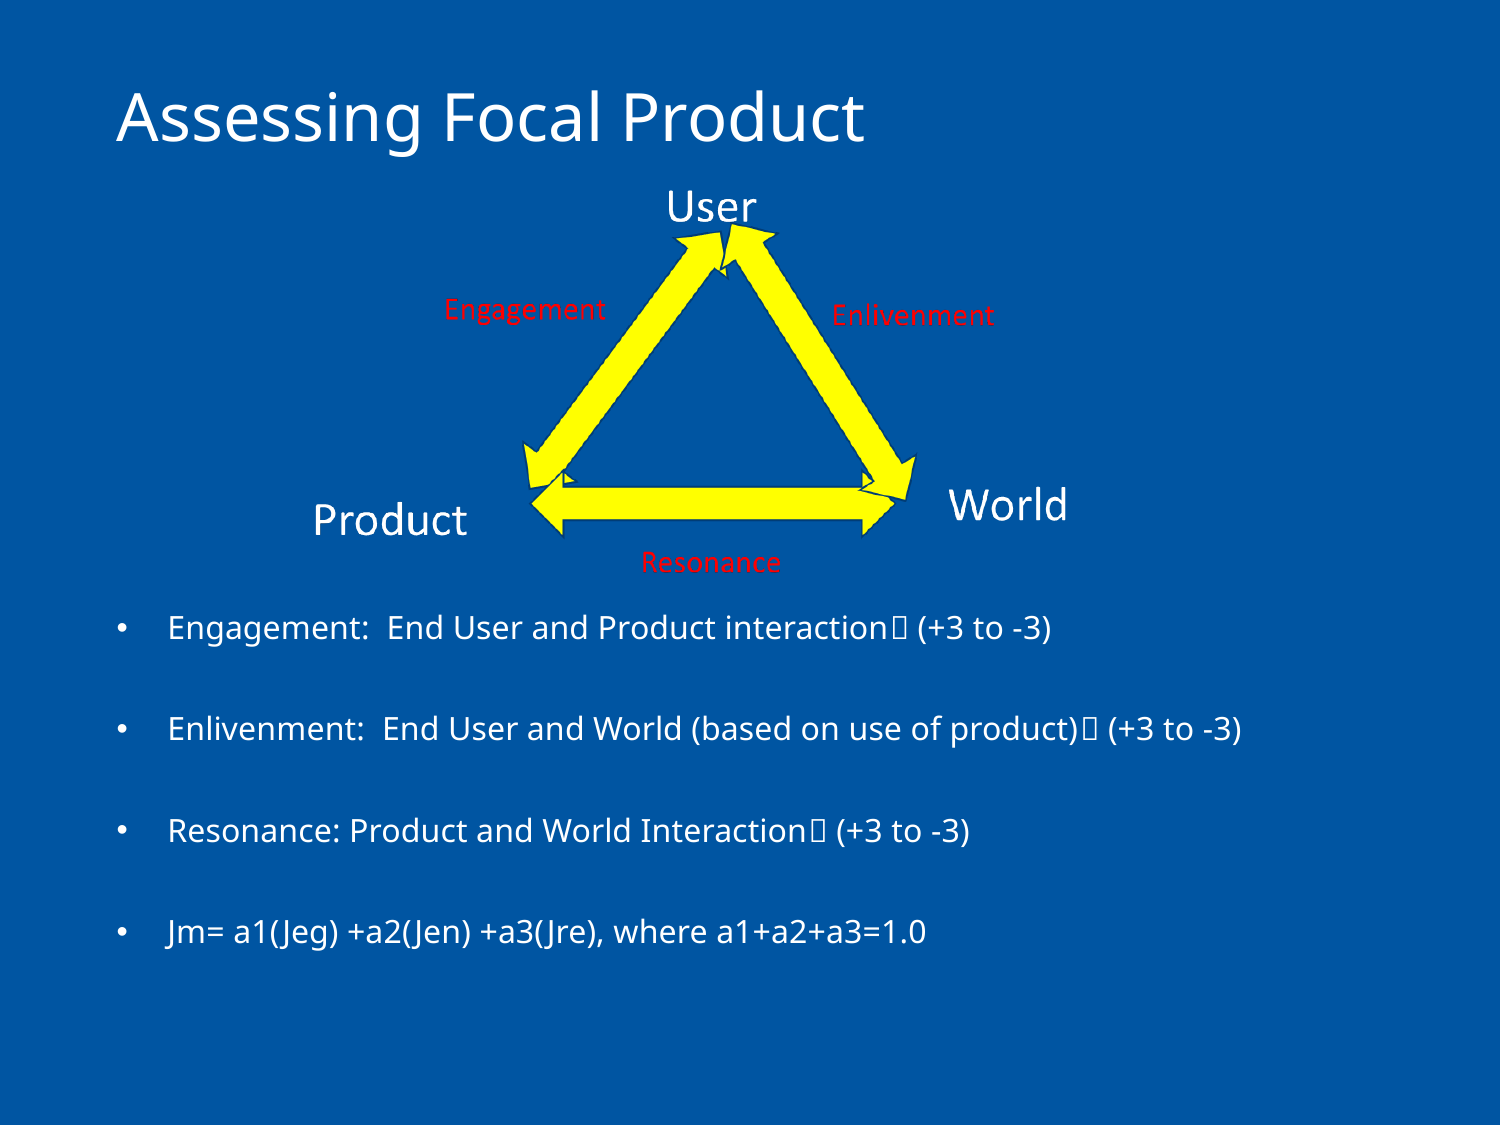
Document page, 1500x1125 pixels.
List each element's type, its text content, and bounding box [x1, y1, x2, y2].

picture [282, 161, 1108, 600]
title Assessing Focal Product [101, 47, 1396, 193]
list Engagement: End User and Product interaction (+3 to -3) Enlivenment: End User and World (based on use of product) (+3 to -3) Resonance: Product and World Interaction (+3 to -3) Jm= a1(Jeg) +a2(Jen) +a3(Jre), where a1+a2+a3=1.0 [101, 604, 1396, 1063]
